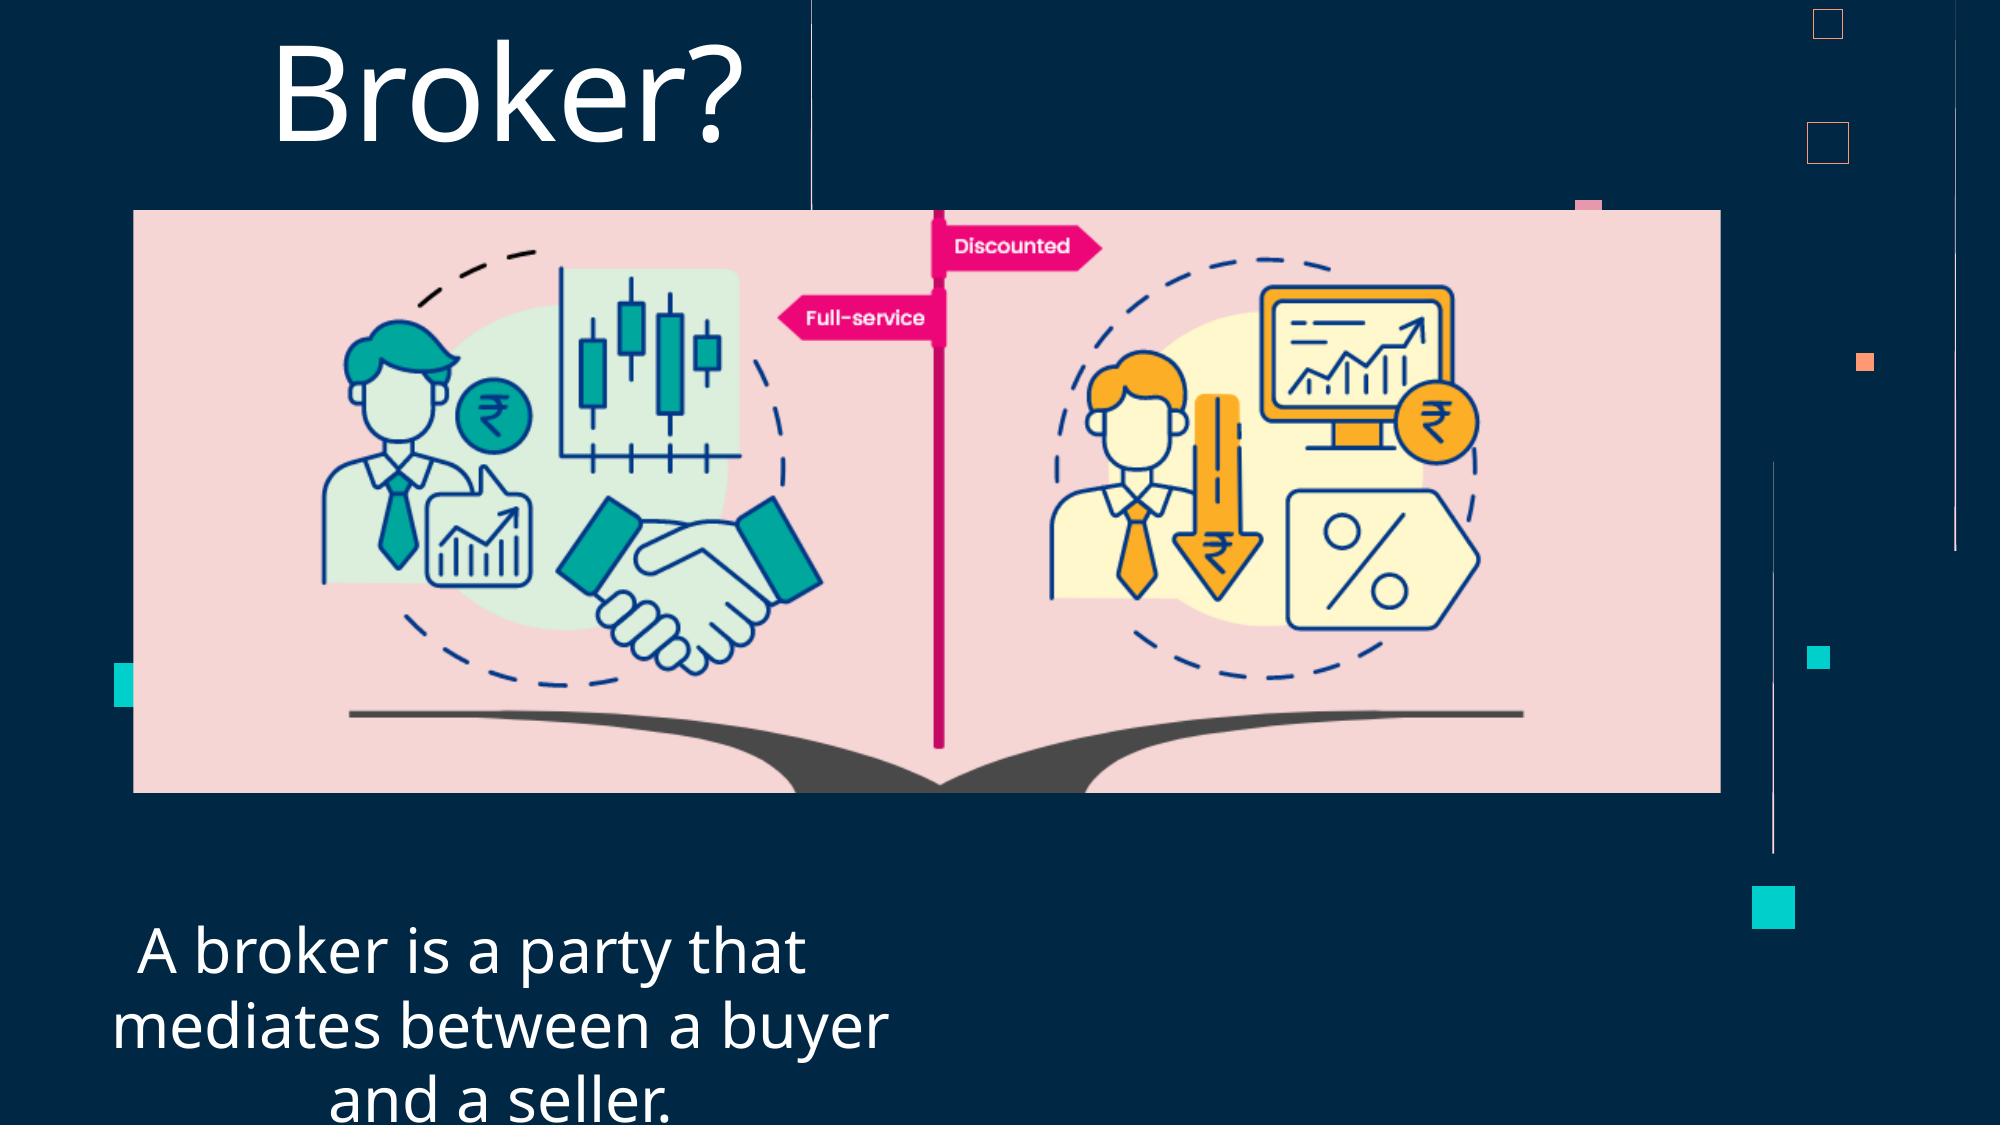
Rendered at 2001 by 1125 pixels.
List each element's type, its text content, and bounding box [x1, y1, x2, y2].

title Who is a Broker? [0, 0, 1014, 184]
picture [133, 210, 1721, 793]
subtitle A broker is a party that mediates between a buyer and a seller. [0, 895, 927, 1125]
